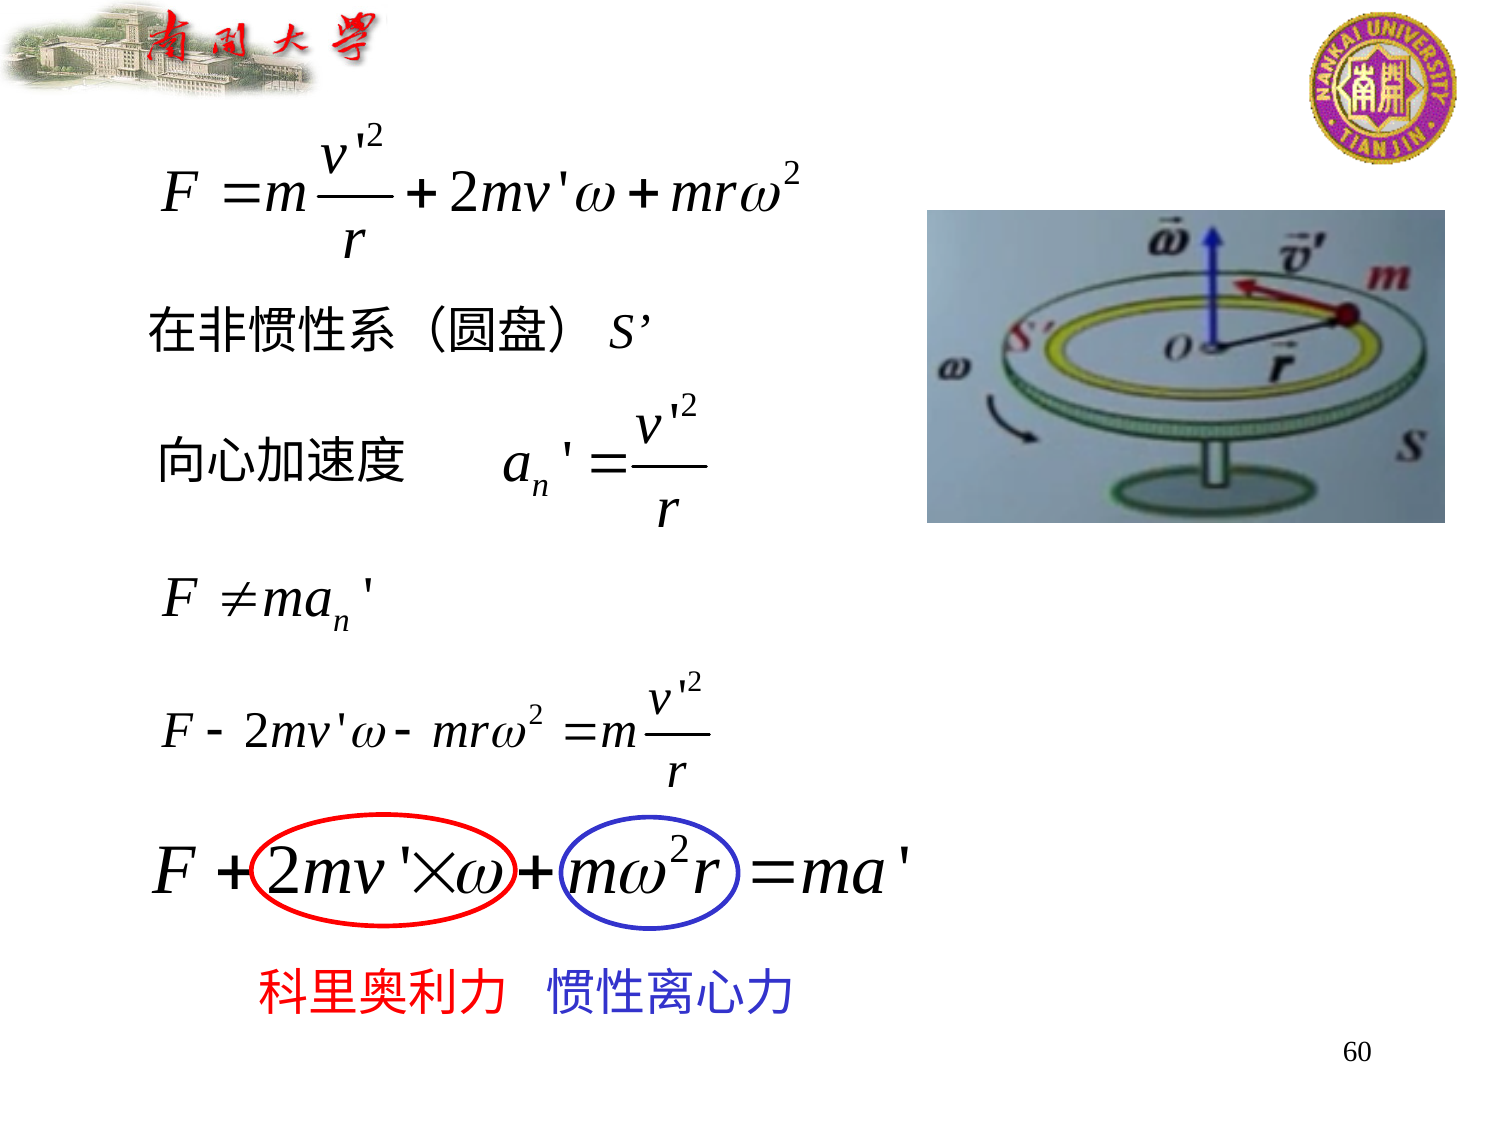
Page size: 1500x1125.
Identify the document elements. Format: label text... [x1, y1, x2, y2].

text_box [151, 558, 384, 646]
picture [926, 209, 1445, 524]
text_box 惯性离心力 [530, 953, 811, 1028]
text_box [138, 816, 920, 912]
text_box 在非惯性系（圆盘）S’ [132, 290, 666, 366]
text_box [493, 376, 717, 541]
picture [0, 0, 388, 100]
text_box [151, 656, 720, 799]
text_box 向心加速度 [141, 420, 421, 496]
slide_number 60 [1074, 1024, 1388, 1101]
text_box 科里奥利力 [243, 953, 524, 1028]
picture [1262, 0, 1500, 178]
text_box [150, 105, 810, 272]
text_box [602, 920, 697, 929]
text_box [323, 920, 443, 926]
